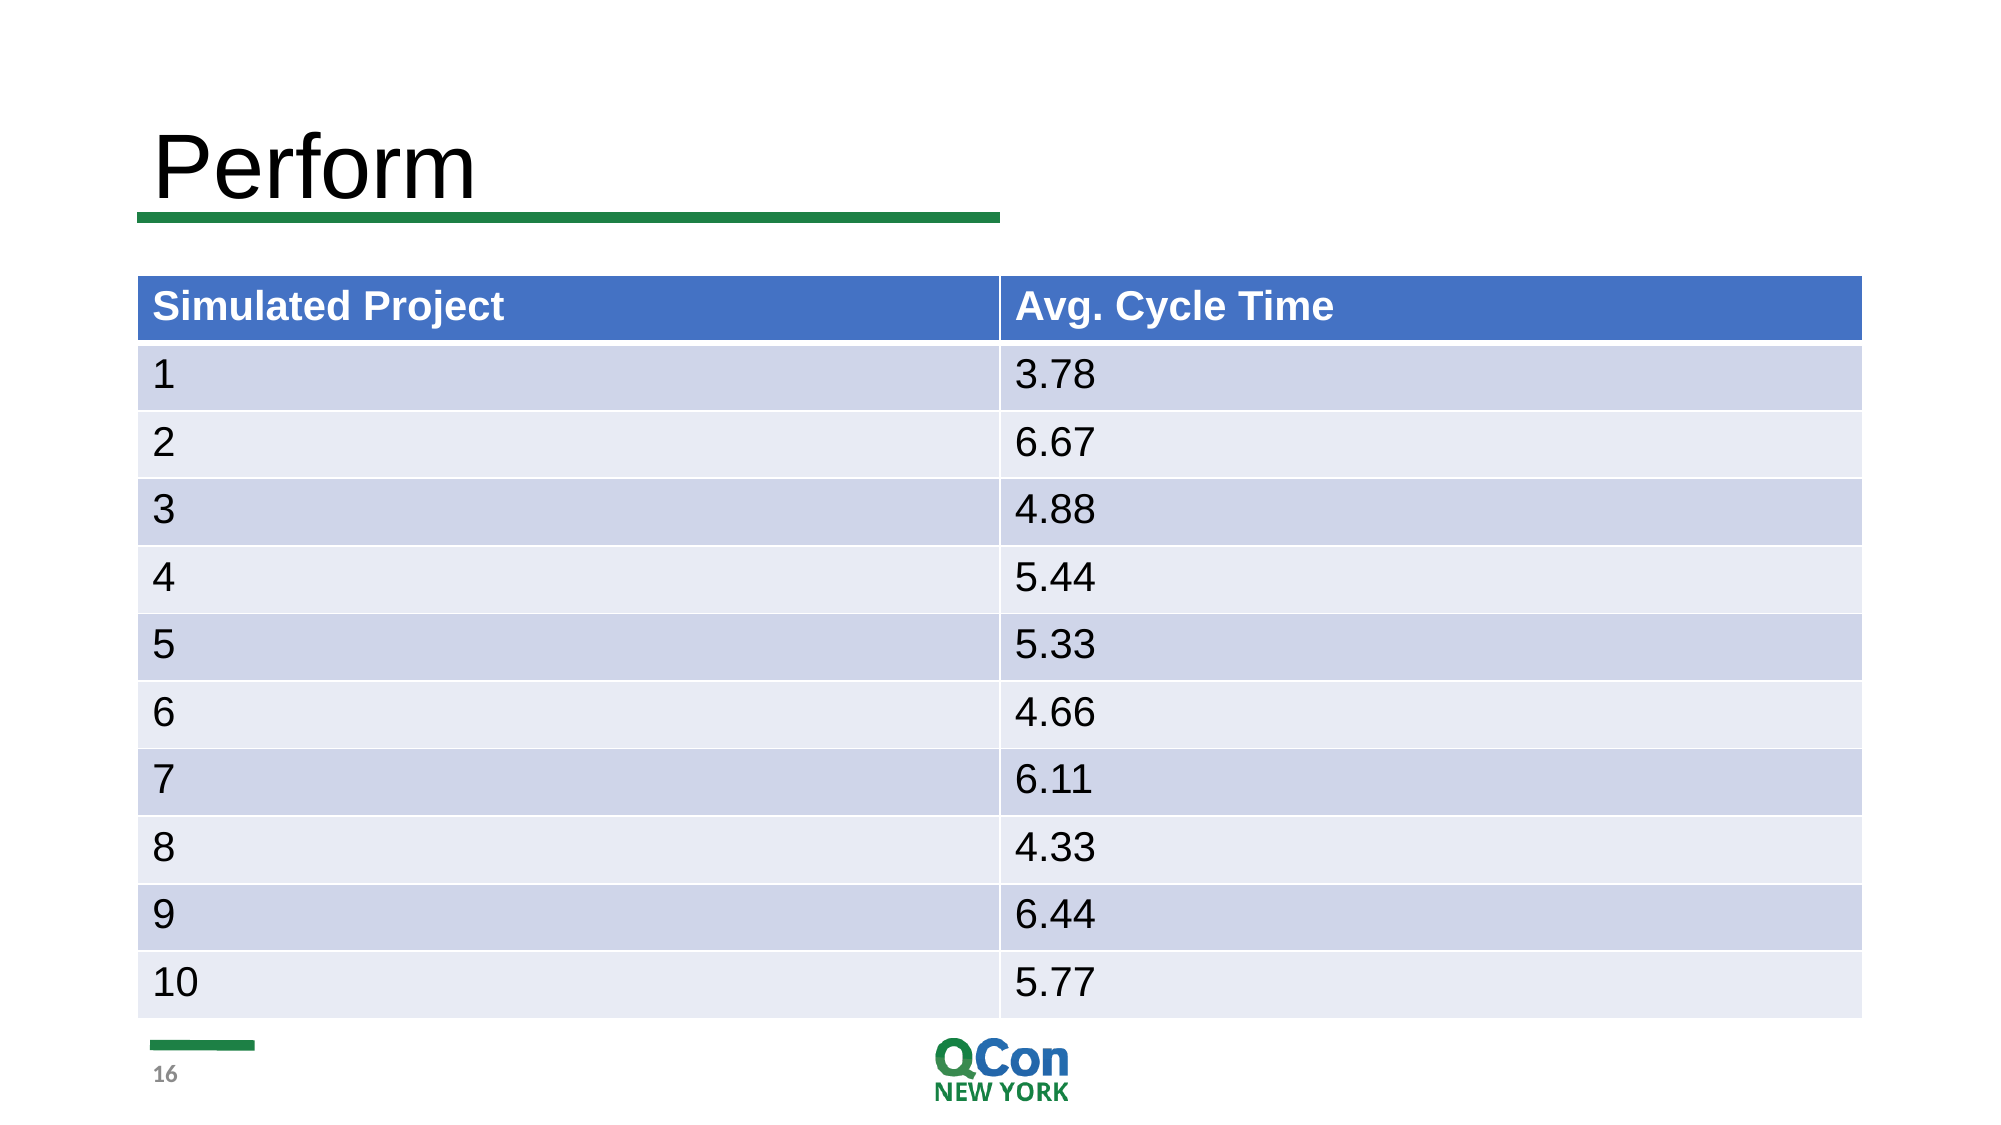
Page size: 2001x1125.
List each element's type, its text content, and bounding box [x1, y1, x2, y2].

slide_number 16 [137, 1042, 588, 1103]
table_cell 4.33 [1001, 817, 1862, 883]
table_cell 8 [138, 817, 999, 883]
table_cell 1 [138, 346, 999, 410]
table_cell 5.44 [1001, 547, 1862, 613]
title Perform [137, 59, 1863, 275]
table_cell 10 [138, 952, 999, 1018]
table_cell 6 [138, 682, 999, 748]
table_cell 6.44 [1001, 885, 1862, 950]
table_cell 7 [138, 749, 999, 815]
table_cell 3 [138, 479, 999, 545]
table_header Simulated Project [138, 276, 999, 340]
table_cell 4 [138, 547, 999, 613]
table_cell 4.66 [1001, 682, 1862, 748]
table_cell 5 [138, 614, 999, 680]
table_cell 5.33 [1001, 614, 1862, 680]
picture [932, 1038, 1068, 1107]
table_cell 4.88 [1001, 479, 1862, 545]
table_cell 5.77 [1001, 952, 1862, 1018]
table_cell 9 [138, 885, 999, 950]
table_cell 6.11 [1001, 749, 1862, 815]
table_header Avg. Cycle Time [1001, 276, 1862, 340]
table_cell 3.78 [1001, 346, 1862, 410]
table_cell 6.67 [1001, 412, 1862, 477]
table_cell 2 [138, 412, 999, 477]
